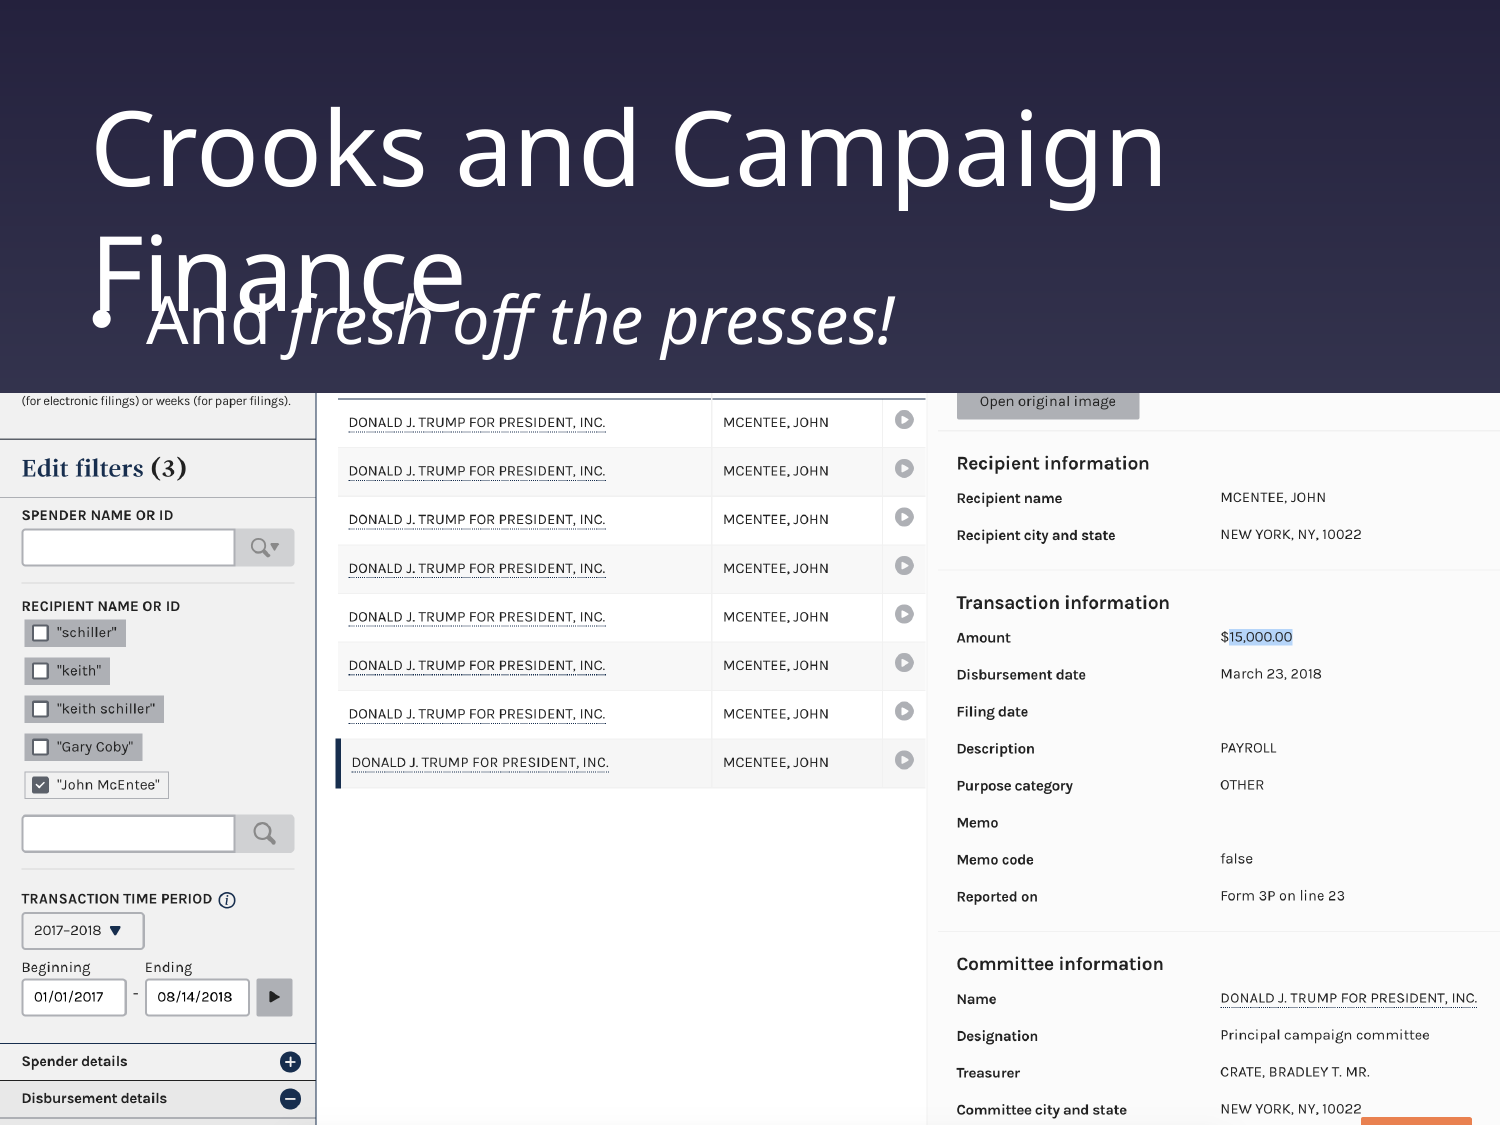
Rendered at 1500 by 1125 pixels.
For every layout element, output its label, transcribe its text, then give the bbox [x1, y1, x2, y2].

list And fresh off the presses! [75, 262, 1425, 392]
picture [0, 393, 1500, 1125]
title Crooks and Campaign Finance [75, 75, 1425, 262]
